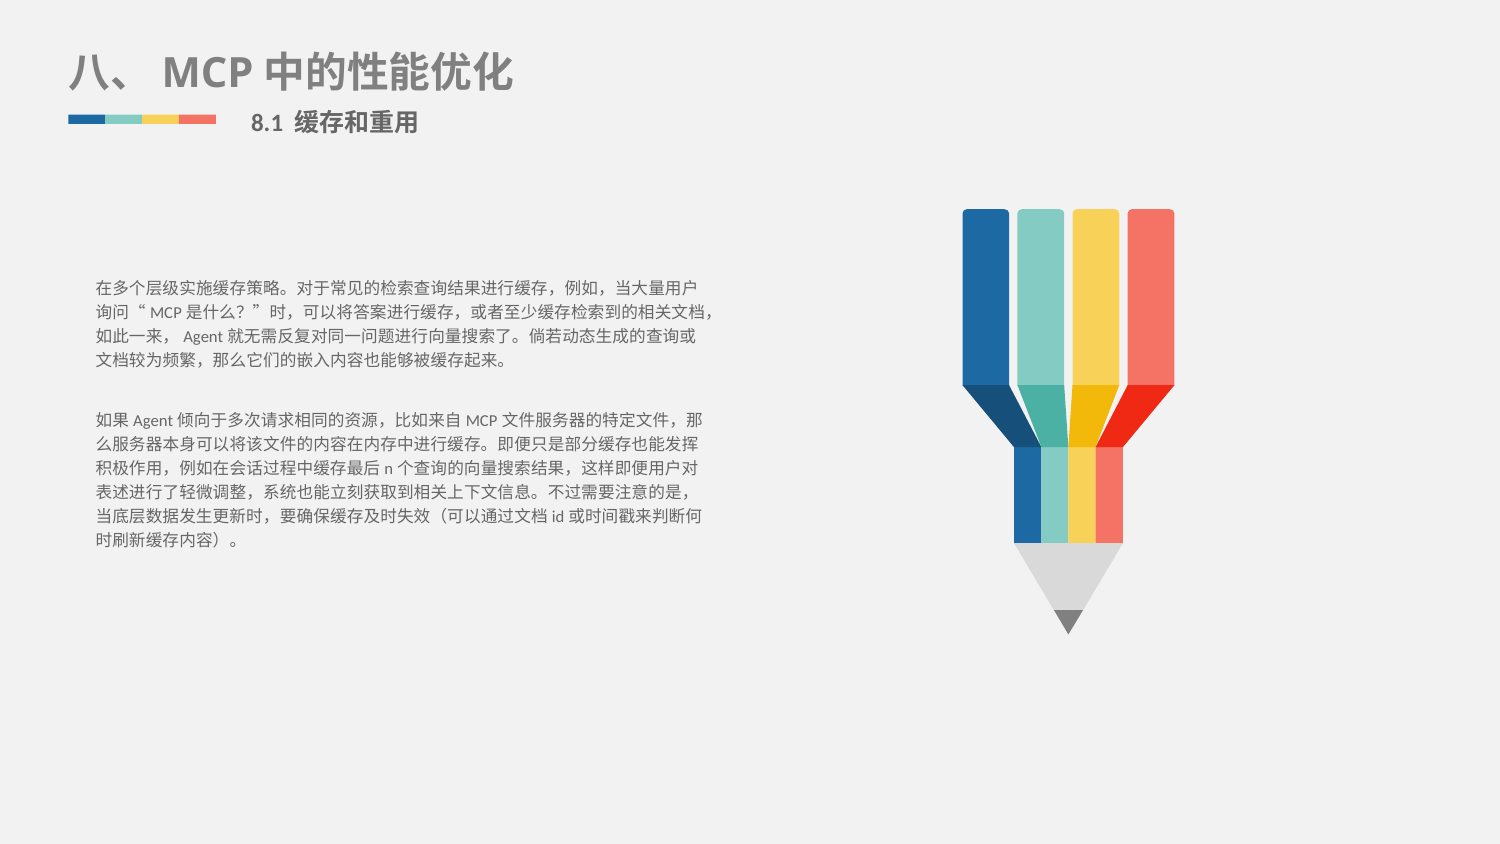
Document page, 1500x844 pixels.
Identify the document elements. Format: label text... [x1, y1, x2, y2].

text_box 八、MCP中的性能优化 [68, 45, 524, 96]
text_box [68, 114, 217, 125]
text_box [962, 208, 1175, 635]
text_box 8.1 缓存和重用 [236, 93, 435, 145]
text_box 在多个层级实施缓存策略。对于常见的检索查询结果进行缓存，例如，当大量用户询问“MCP是什么？”时，可以将答案进行缓存，或者至少缓存检索到的相关文档，如此一来，Agent就无需反复对同一问题进行向量搜索了。倘若动态生成的查询或文档较为频繁，那么它们的嵌入内容也能够被缓存起来。 如果Agent倾向于多次请求相同的资源，比如来自MCP文件服务器的特定文件，那么服务器本身可以将该文件的内容在内存中进行缓存。即便只是部分缓存也能发挥积极作用，例如在会话过程中缓存最后n个查询的向量搜索结果，这样即便用户对表述进行了轻微调整，系统也能立刻获取到相关上下文信息。不过需要注意的是，当底层数据发生更新时，要确保缓存及时失效（可以通过文档id或时间戳来判断何时刷新缓存内容）。 [95, 274, 711, 550]
